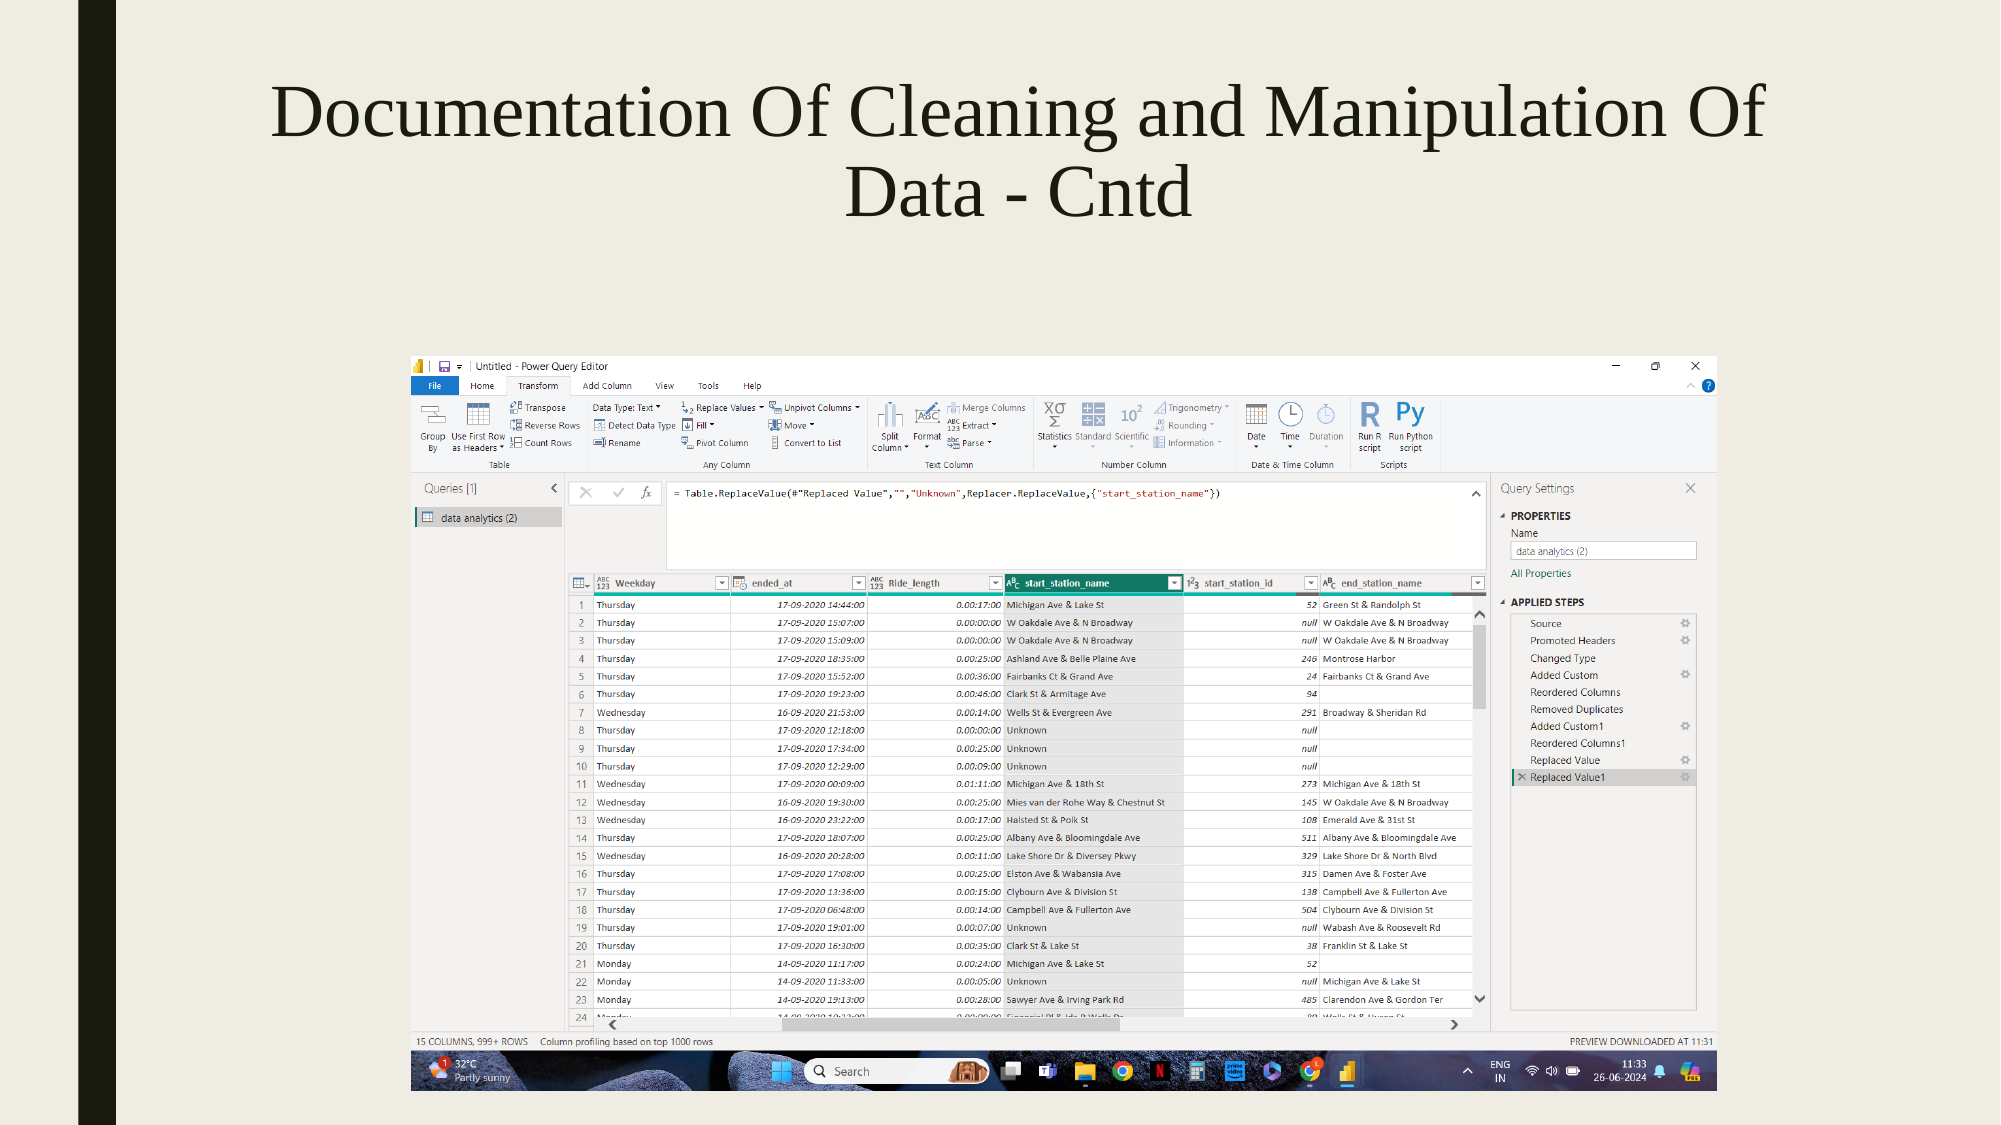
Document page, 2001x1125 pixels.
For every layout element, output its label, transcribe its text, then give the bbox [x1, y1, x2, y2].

title Documentation Of Cleaning and Manipulation Of Data - Cntd [231, 65, 1807, 309]
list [410, 356, 1717, 1091]
